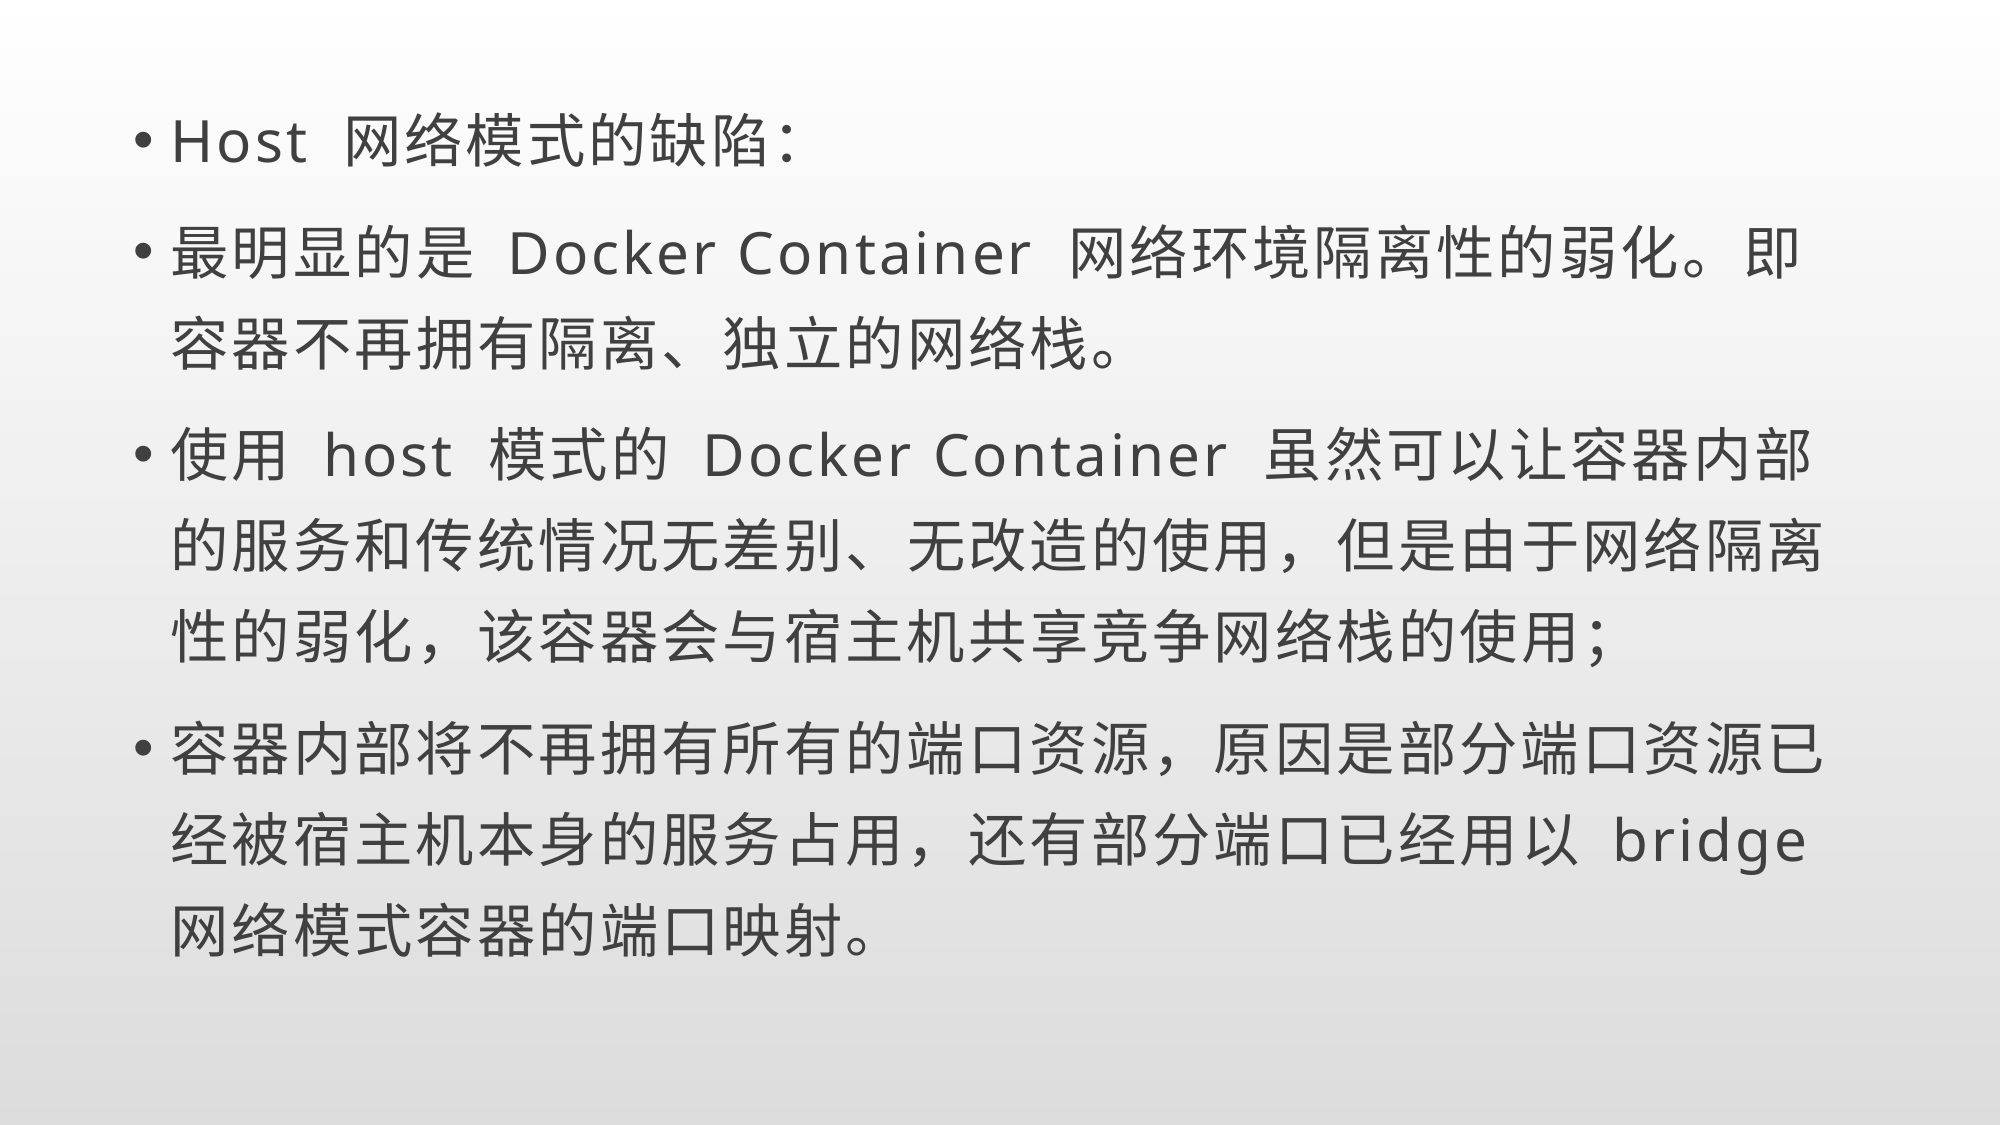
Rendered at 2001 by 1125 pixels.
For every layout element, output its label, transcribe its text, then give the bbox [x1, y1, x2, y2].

list Host 网络模式的缺陷： 最明显的是 Docker Container 网络环境隔离性的弱化。即容器不再拥有隔离、独立的网络栈。 使用 host 模式的 Docker Container 虽然可以让容器内部的服务和传统情况无差别、无改造的使用，但是由于网络隔离性的弱化，该容器会与宿主机共享竞争网络栈的使用； 容器内部将不再拥有所有的端口资源，原因是部分端口资源已经被宿主机本身的服务占用，还有部分端口已经用以 bridge 网络模式容器的端口映射。 [116, 83, 1863, 1014]
